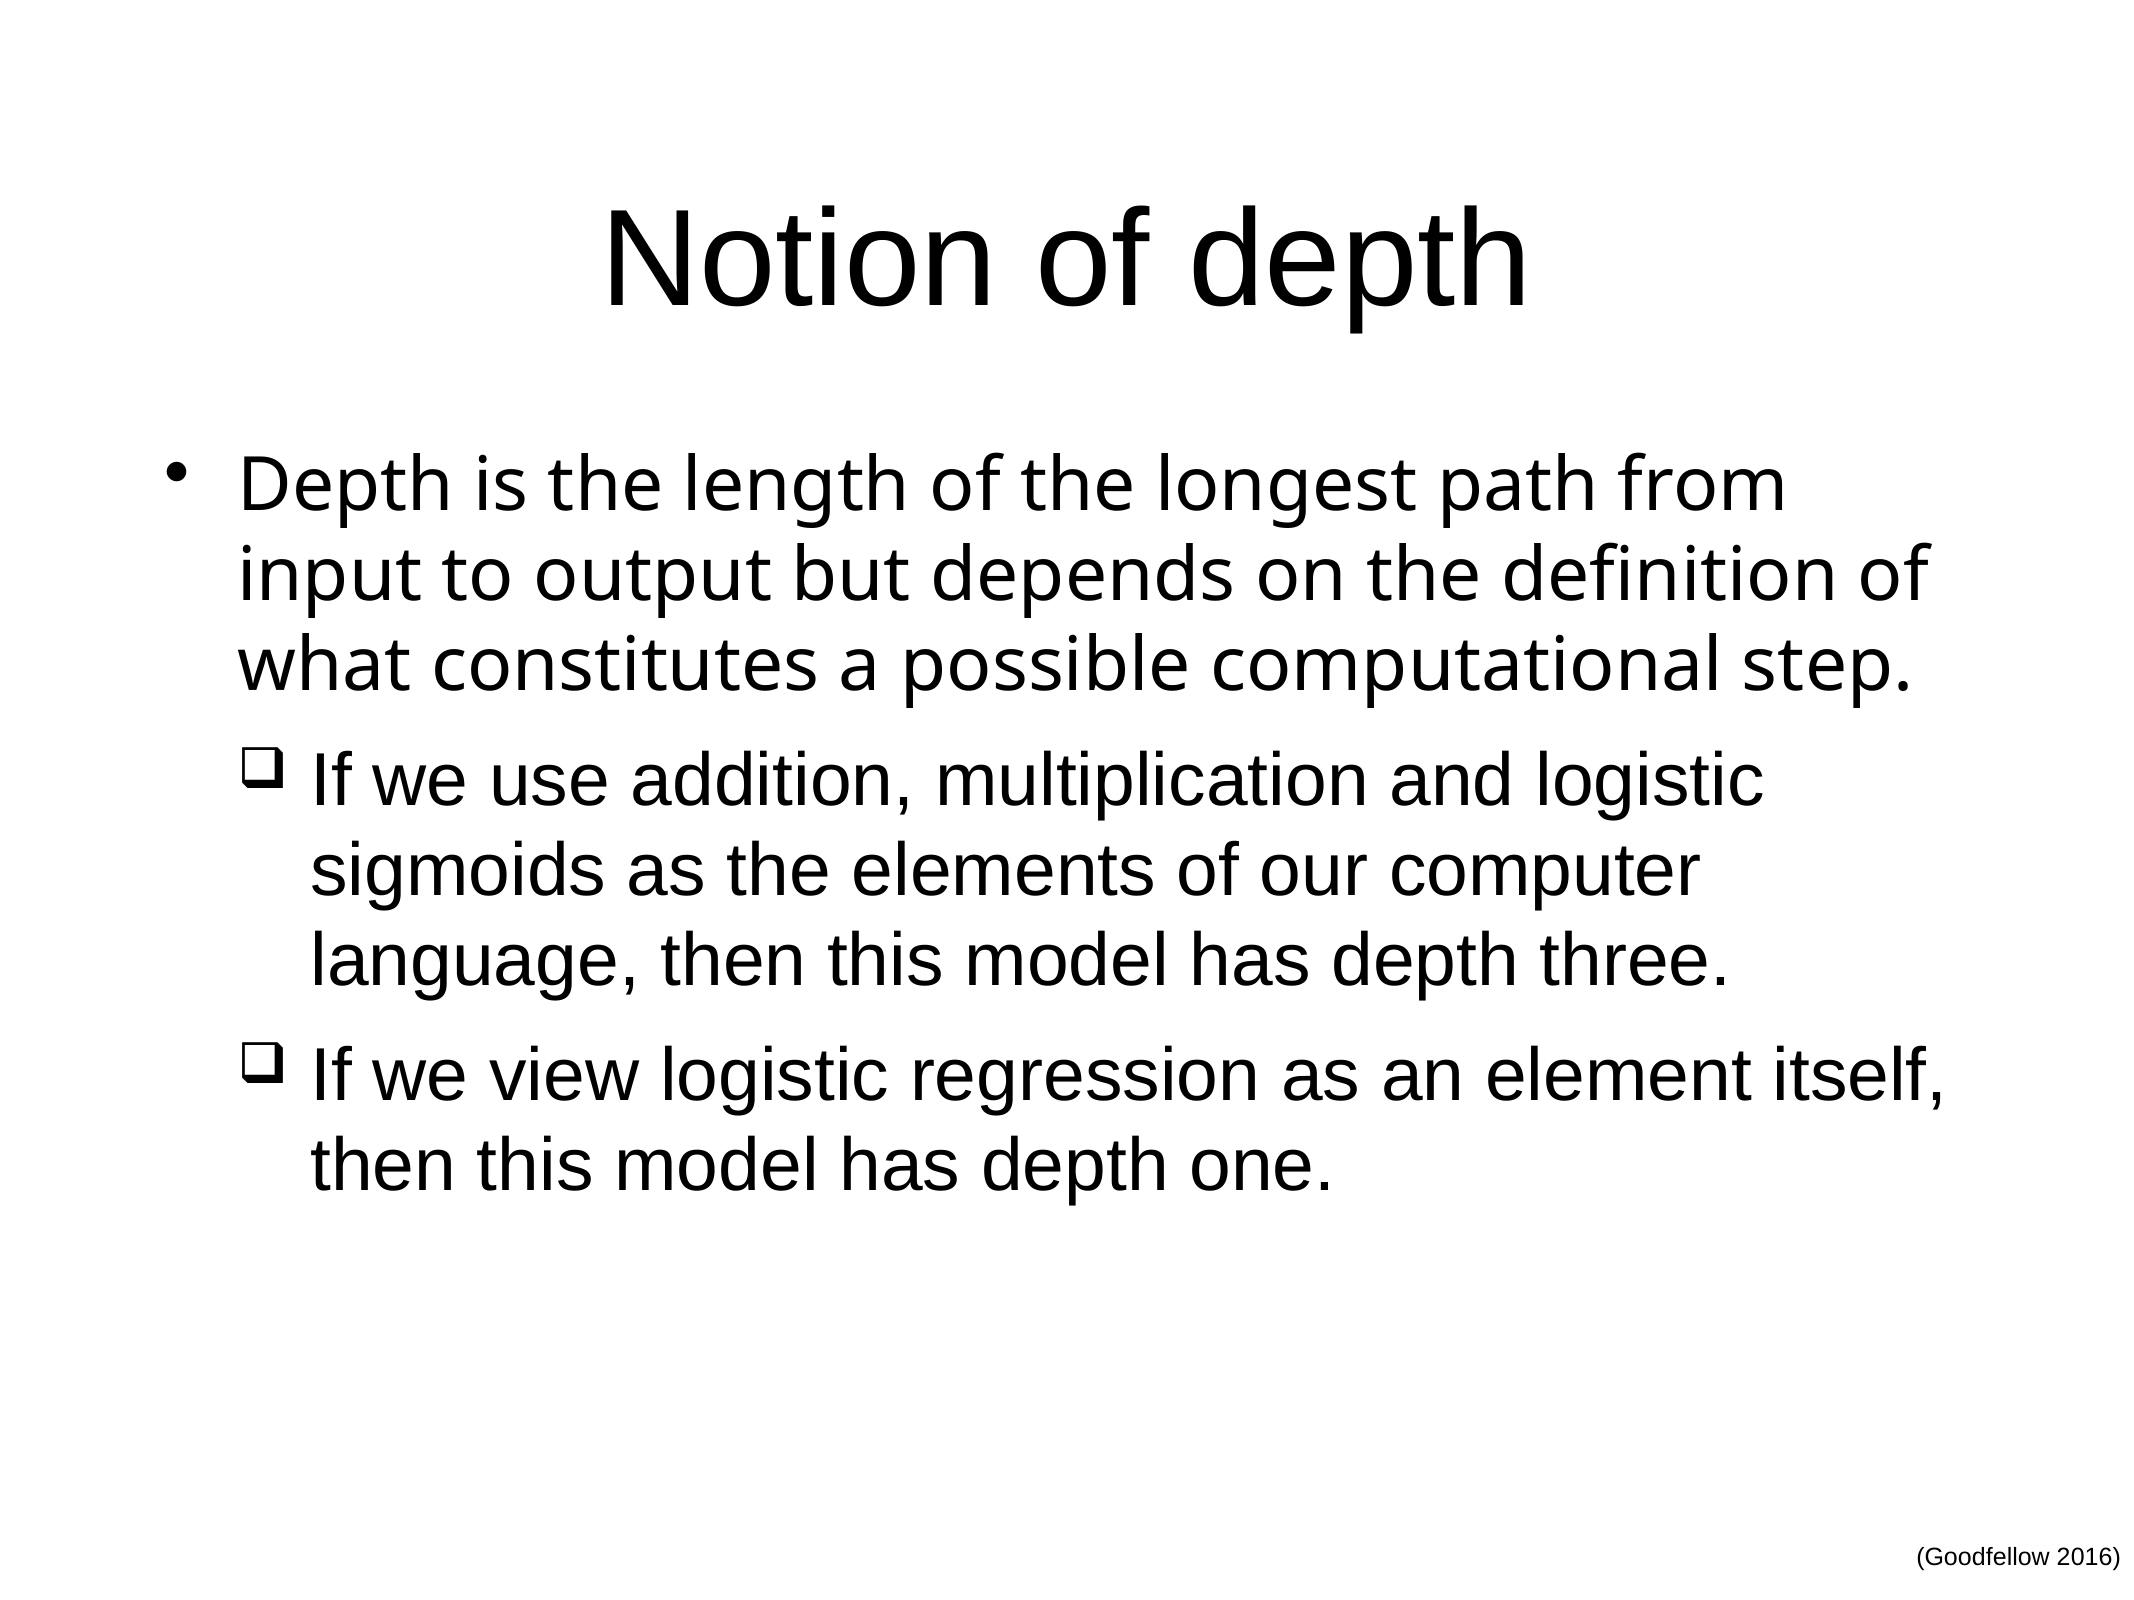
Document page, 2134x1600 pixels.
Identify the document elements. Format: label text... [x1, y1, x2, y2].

list Depth is the length of the longest path from input to output but depends on the definition of what constitutes a possible computational step. If we use addition, multiplication and logistic sigmoids as the elements of our computer language, then this model has depth three. If we view logistic regression as an element itself, then this model has depth one. [155, 426, 1978, 1459]
title Notion of depth [155, 72, 1978, 426]
